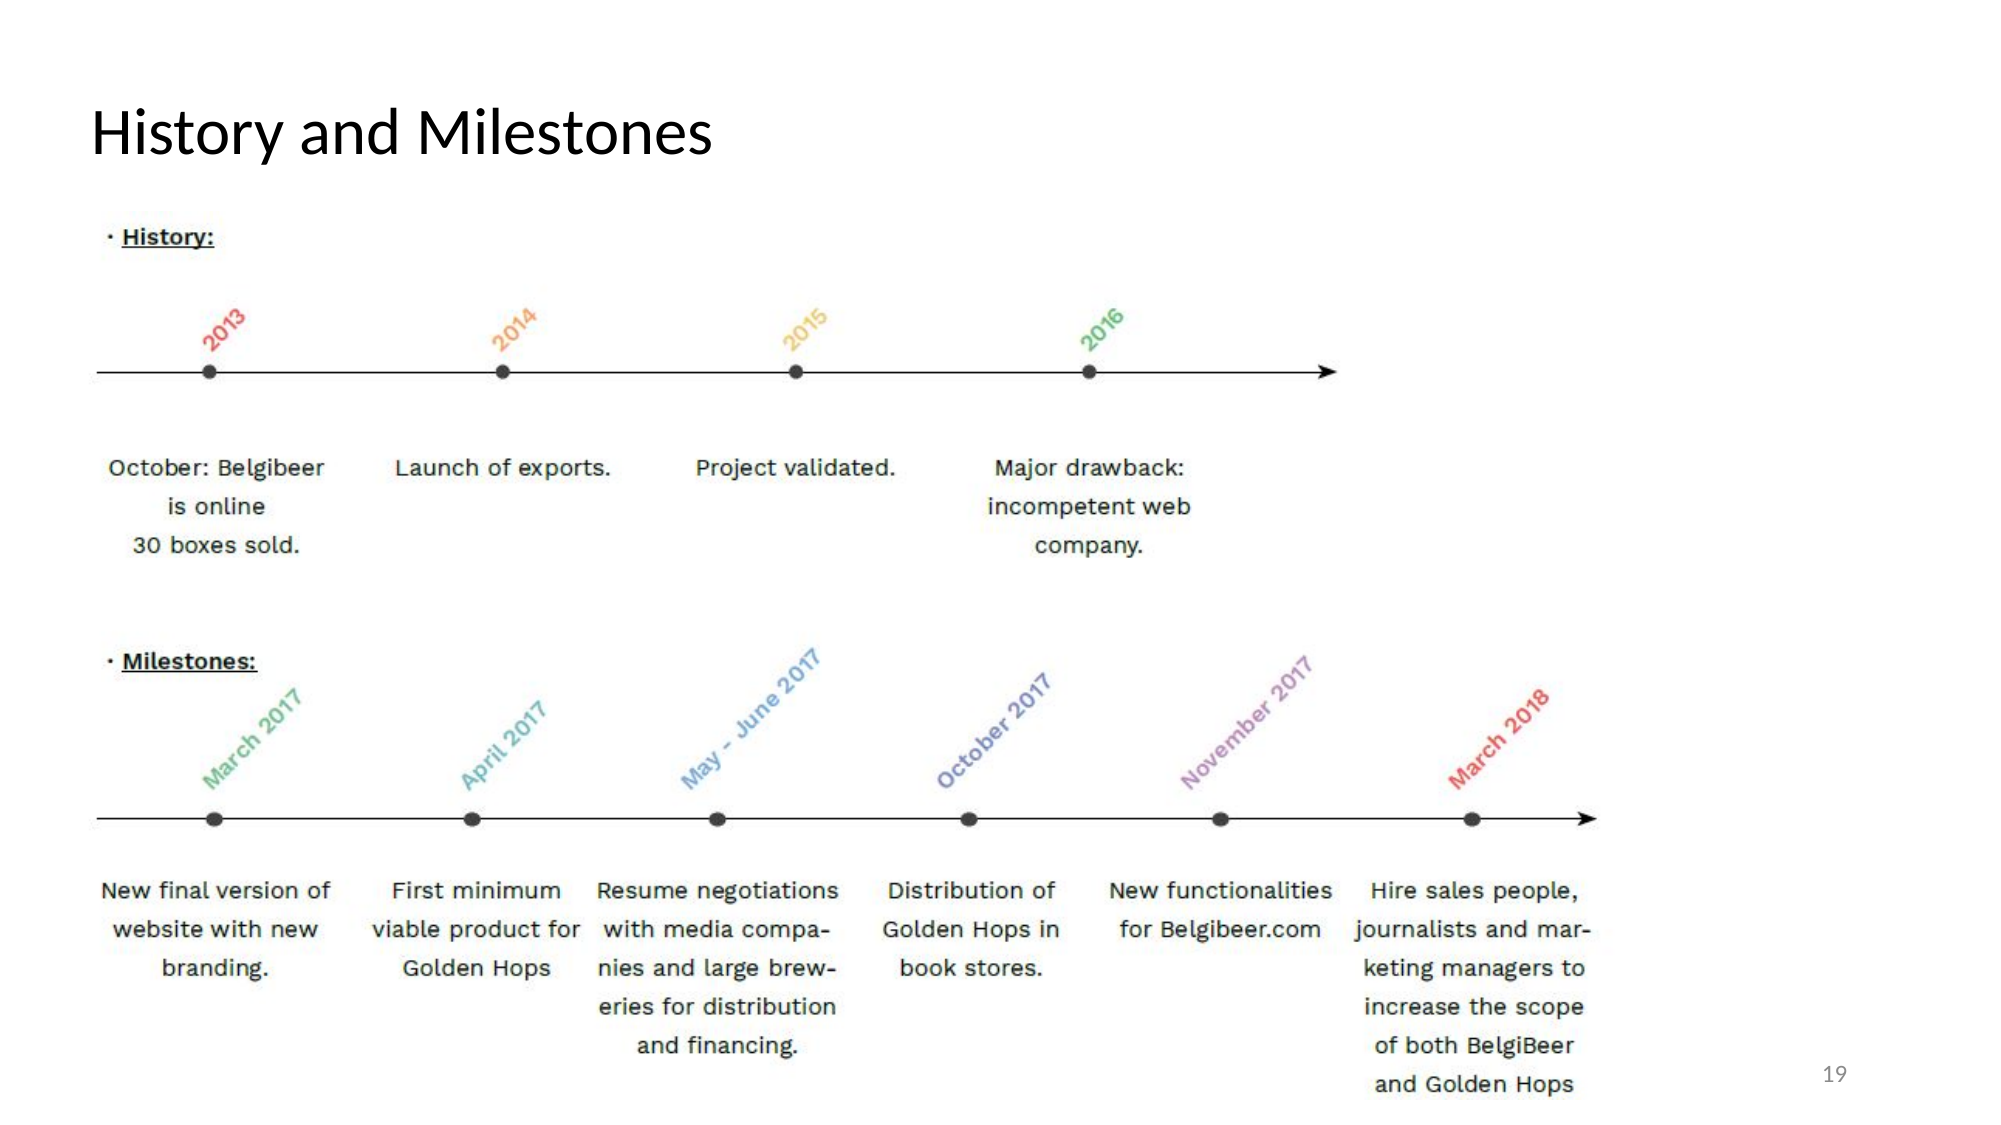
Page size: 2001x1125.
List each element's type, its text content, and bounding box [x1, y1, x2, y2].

text_box History and Milestones [77, 80, 1696, 176]
picture [77, 211, 1628, 1100]
slide_number 19 [1412, 1042, 1863, 1103]
